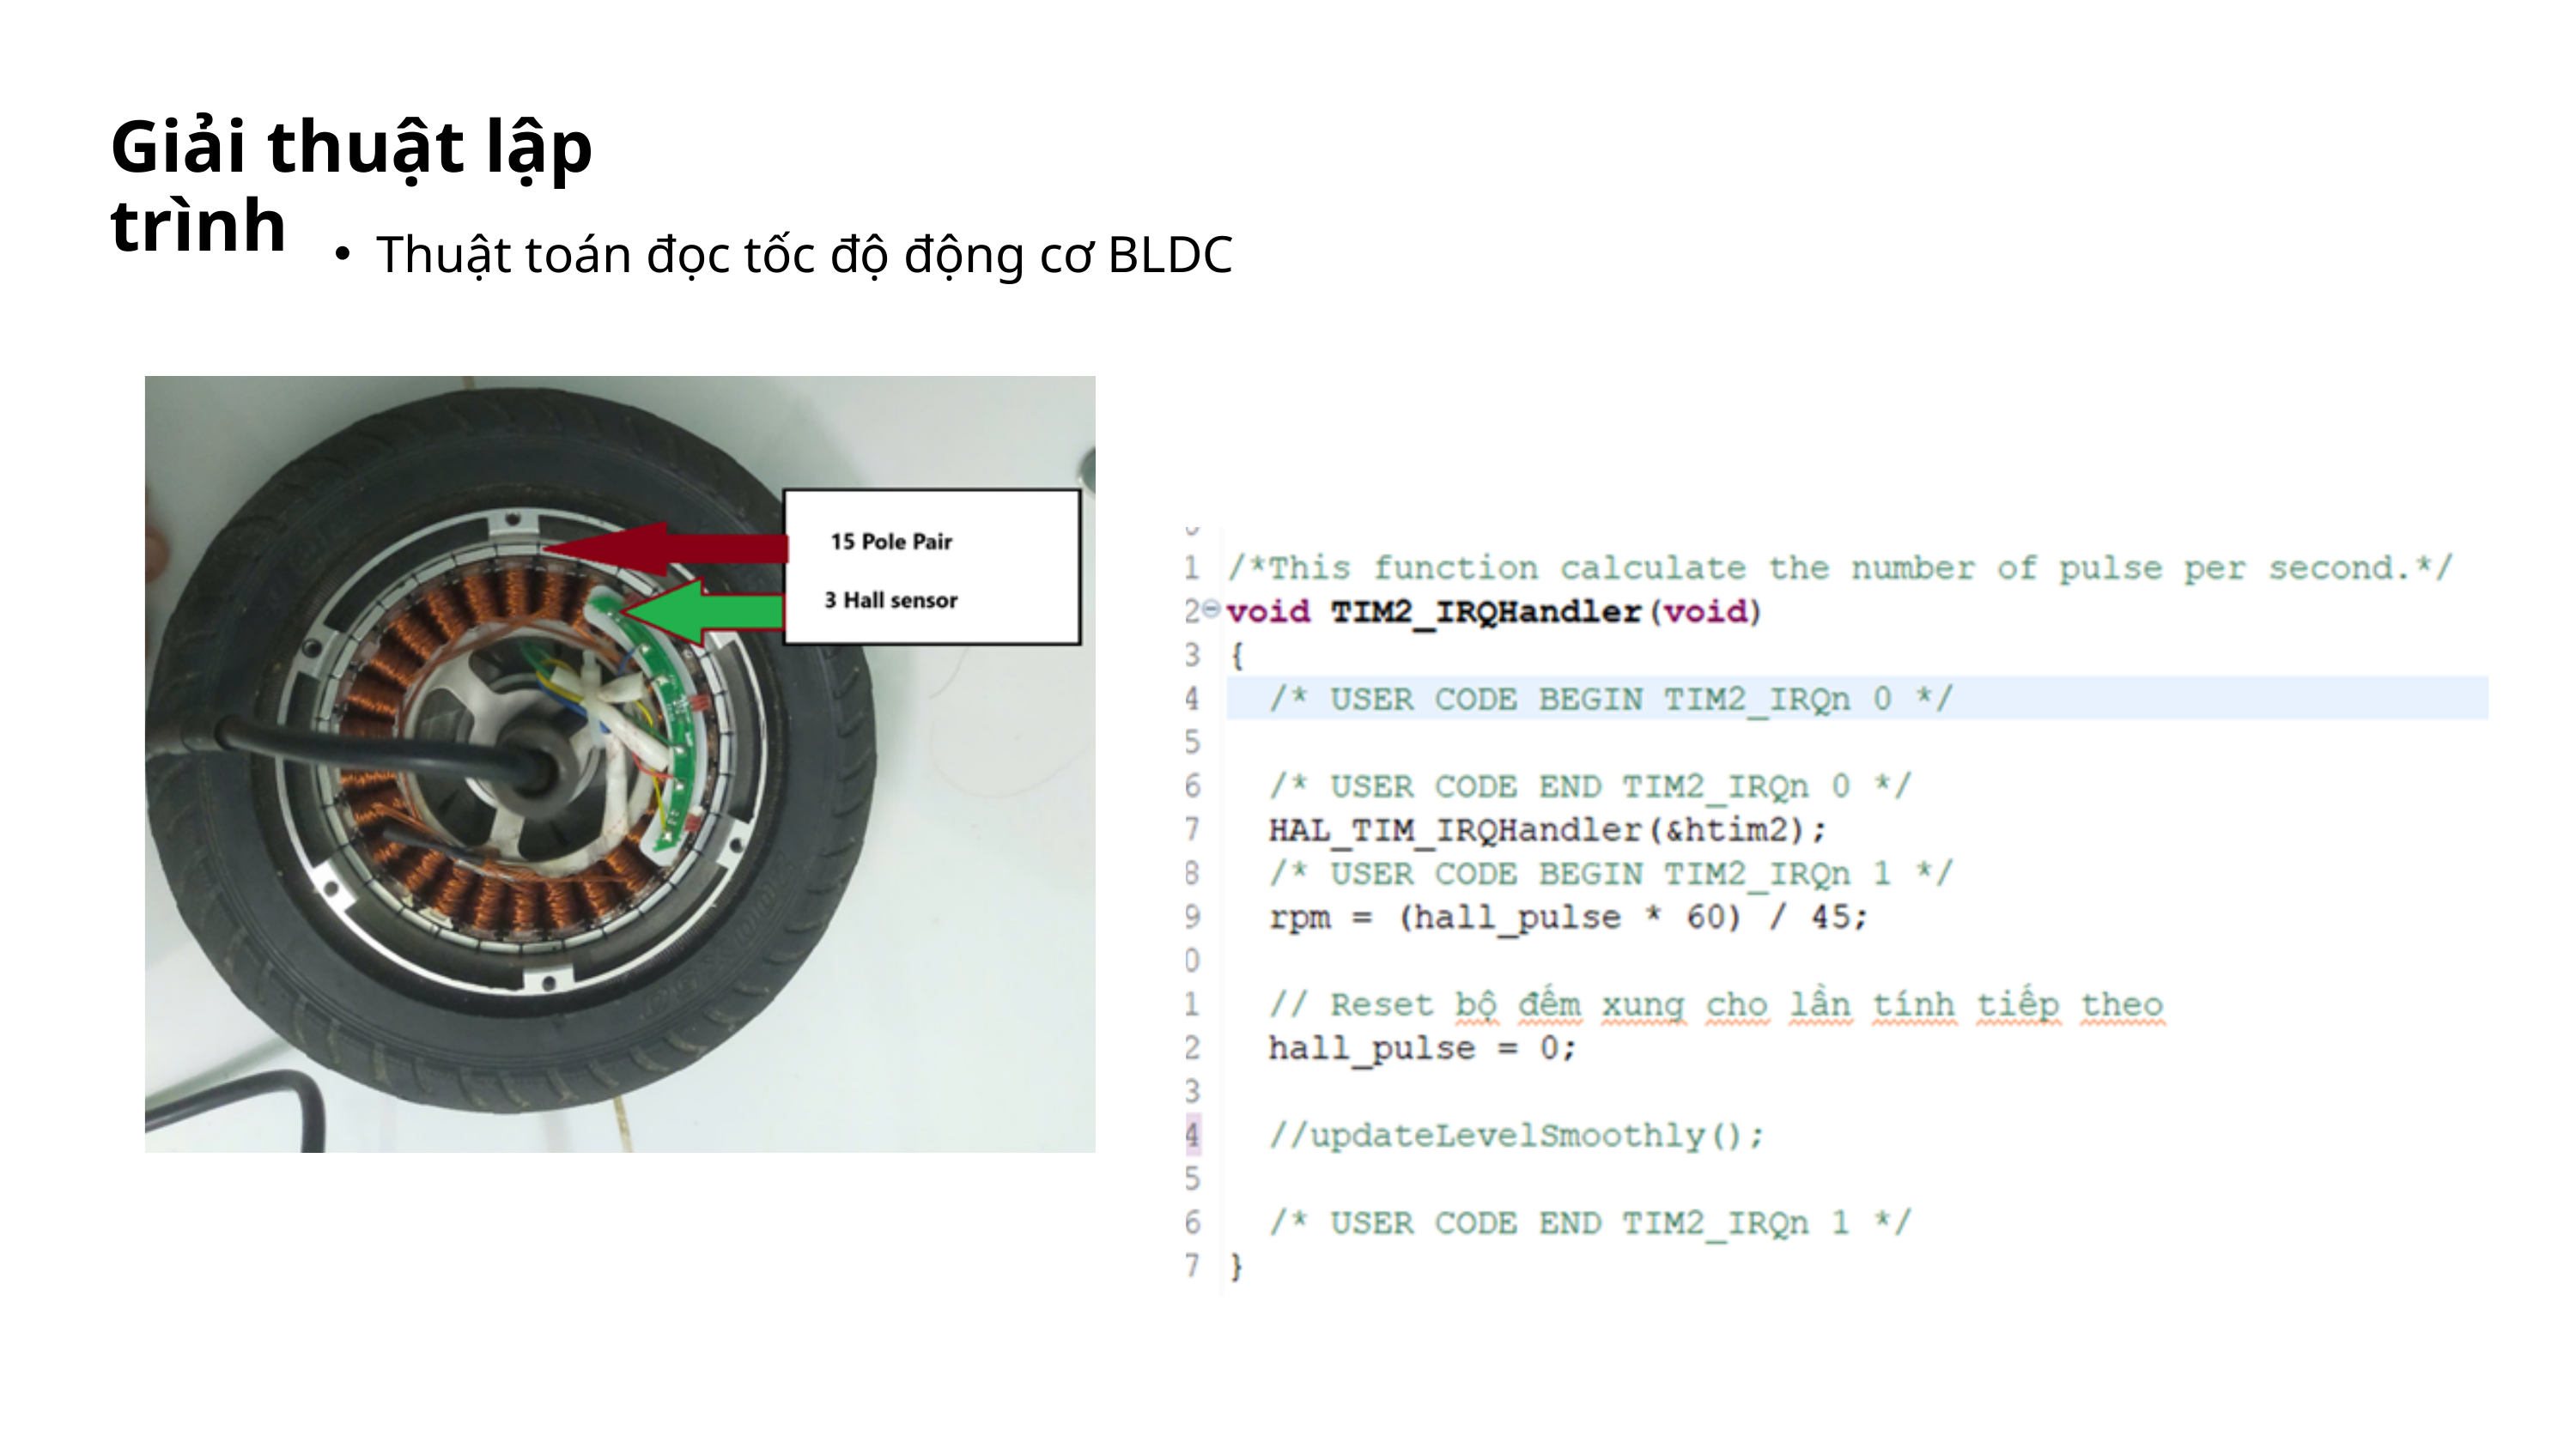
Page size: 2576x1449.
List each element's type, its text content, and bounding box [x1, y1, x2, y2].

text_box Thuật toán đọc tốc độ động cơ BLDC [291, 222, 1277, 283]
text_box [144, 376, 1097, 1153]
text_box [1186, 527, 2489, 1296]
text_box Giải thuật lập trình [109, 107, 784, 265]
